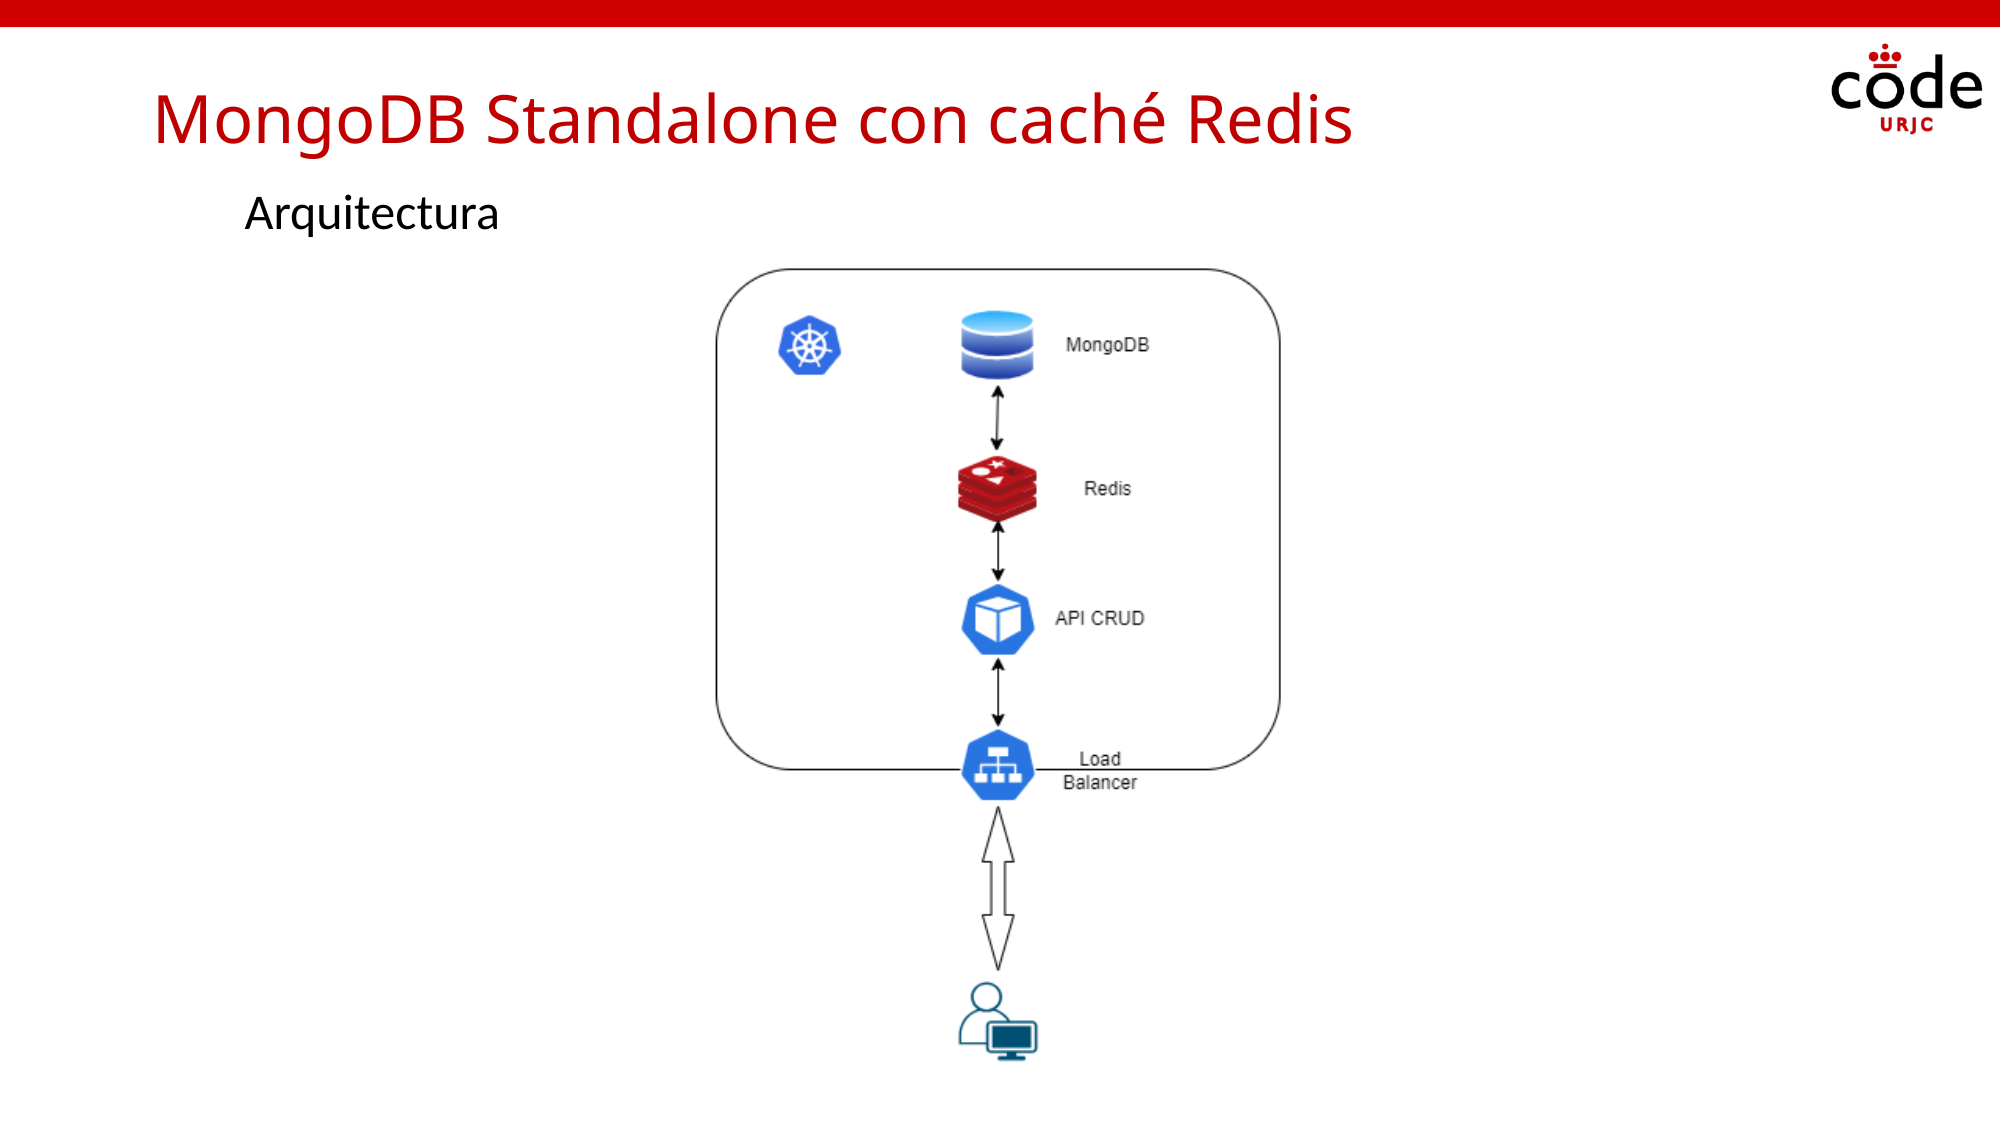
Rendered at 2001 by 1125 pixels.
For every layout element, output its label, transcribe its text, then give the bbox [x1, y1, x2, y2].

picture [669, 250, 1331, 1089]
text_box [0, 0, 2000, 28]
picture [1815, 34, 1996, 144]
list Arquitectura [229, 178, 1665, 251]
title MongoDB Standalone con caché Redis [137, 75, 1537, 166]
